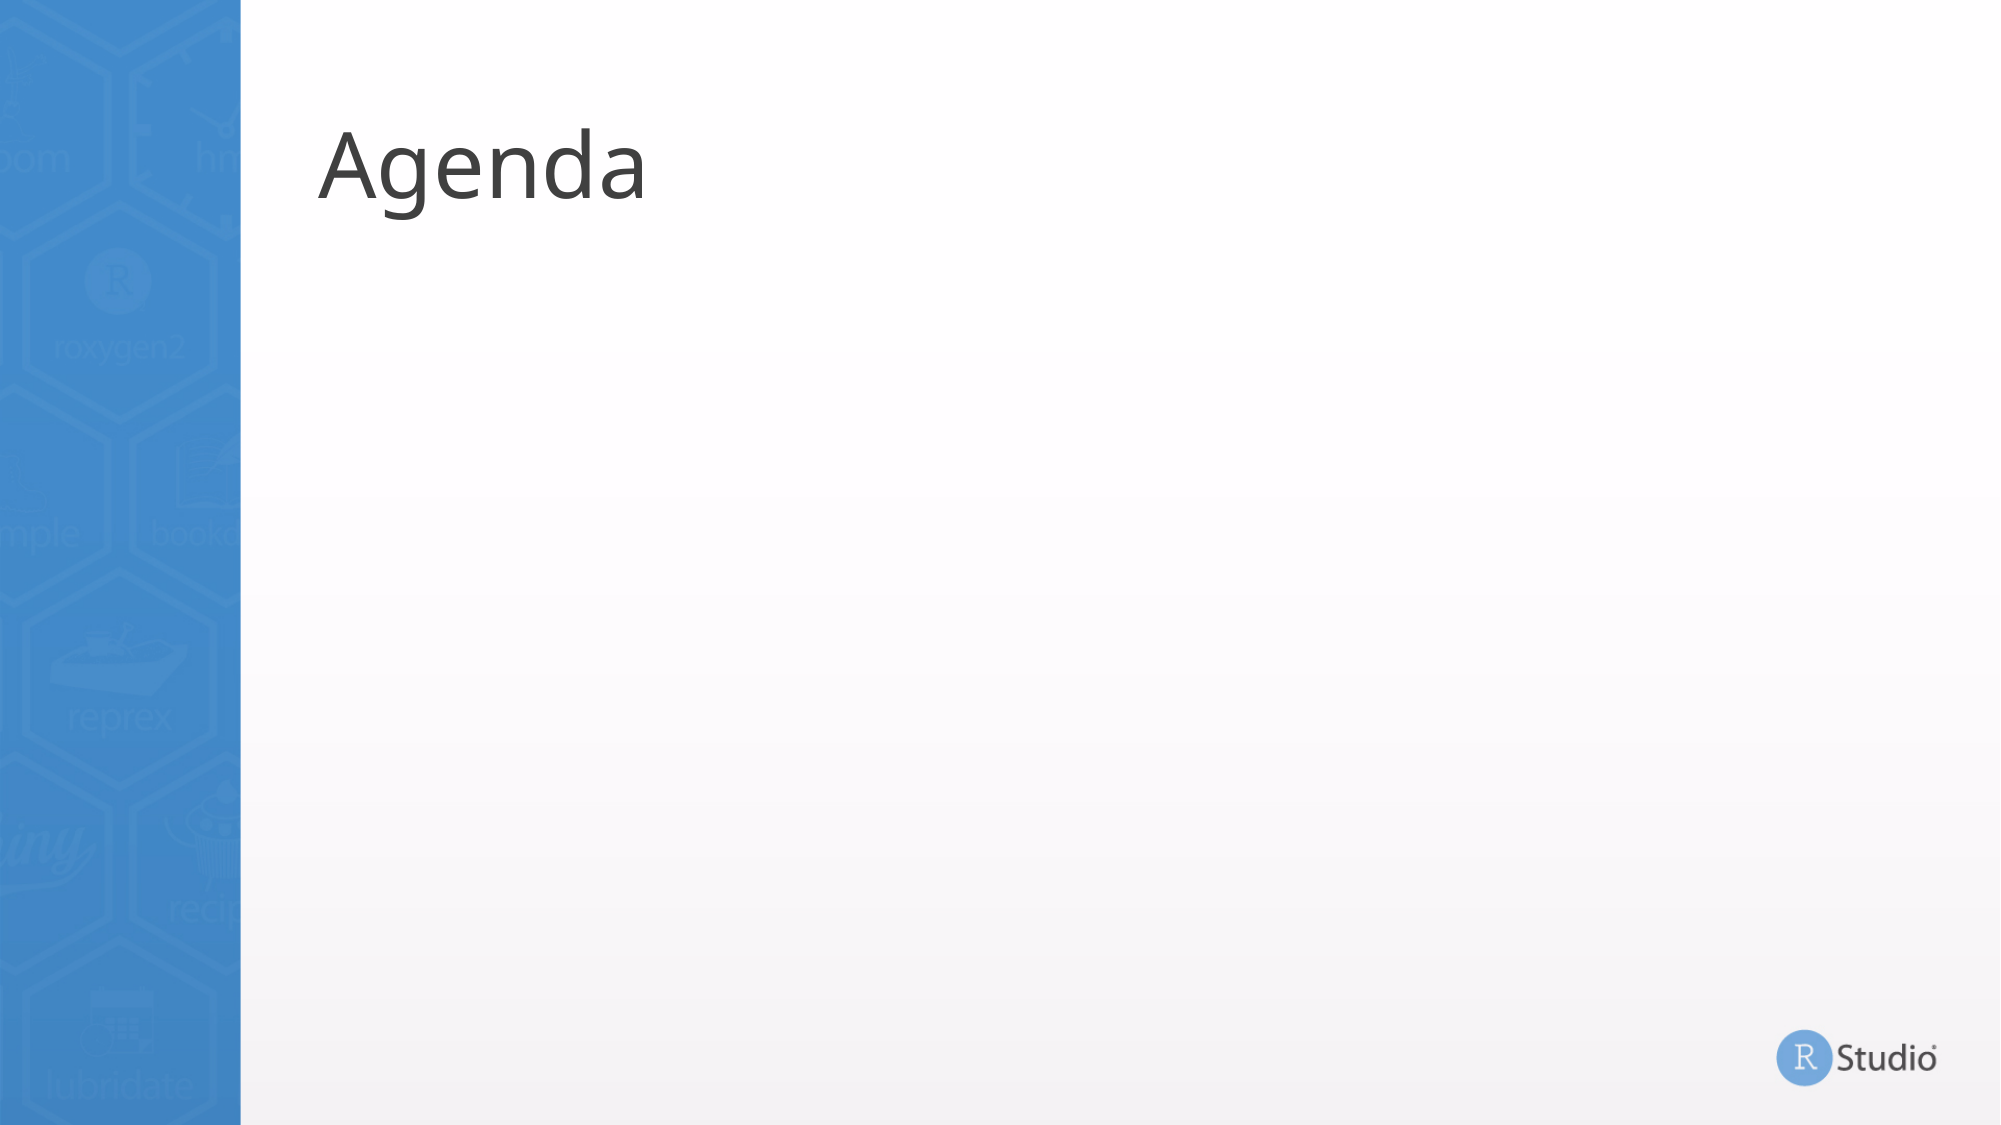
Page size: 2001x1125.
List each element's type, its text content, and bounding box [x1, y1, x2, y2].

title Agenda [303, 59, 1890, 278]
picture [0, 0, 2000, 1125]
